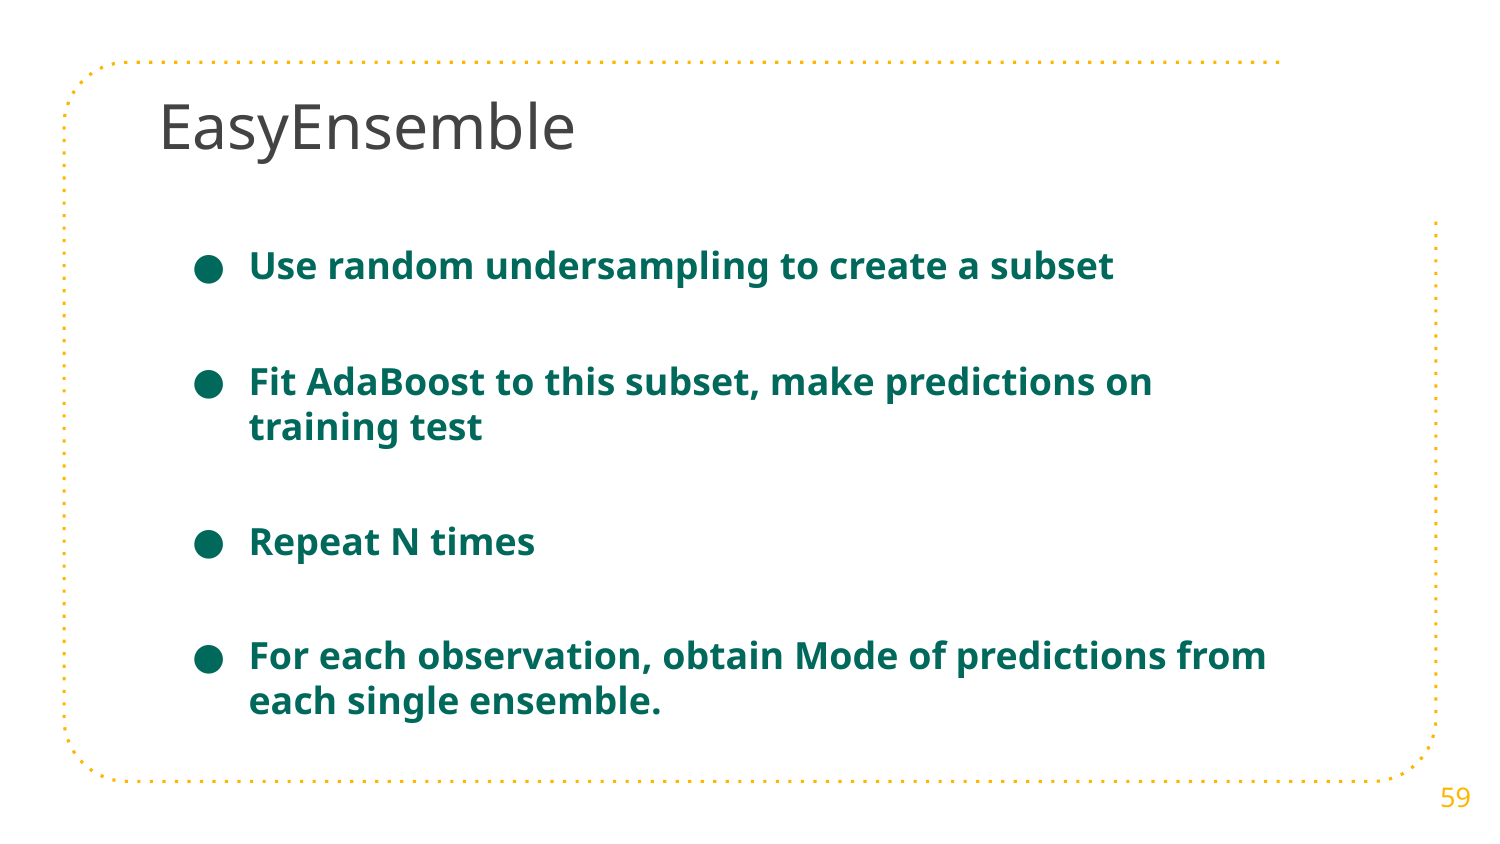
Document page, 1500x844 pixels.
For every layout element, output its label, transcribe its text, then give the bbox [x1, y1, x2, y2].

list Use random undersampling to create a subset Fit AdaBoost to this subset, make predictions on training test Repeat N times For each observation, obtain Mode of predictions from each single ensemble. [158, 187, 1285, 576]
slide_number ‹#› [1411, 753, 1500, 844]
title EasyEnsemble [143, 72, 1357, 213]
